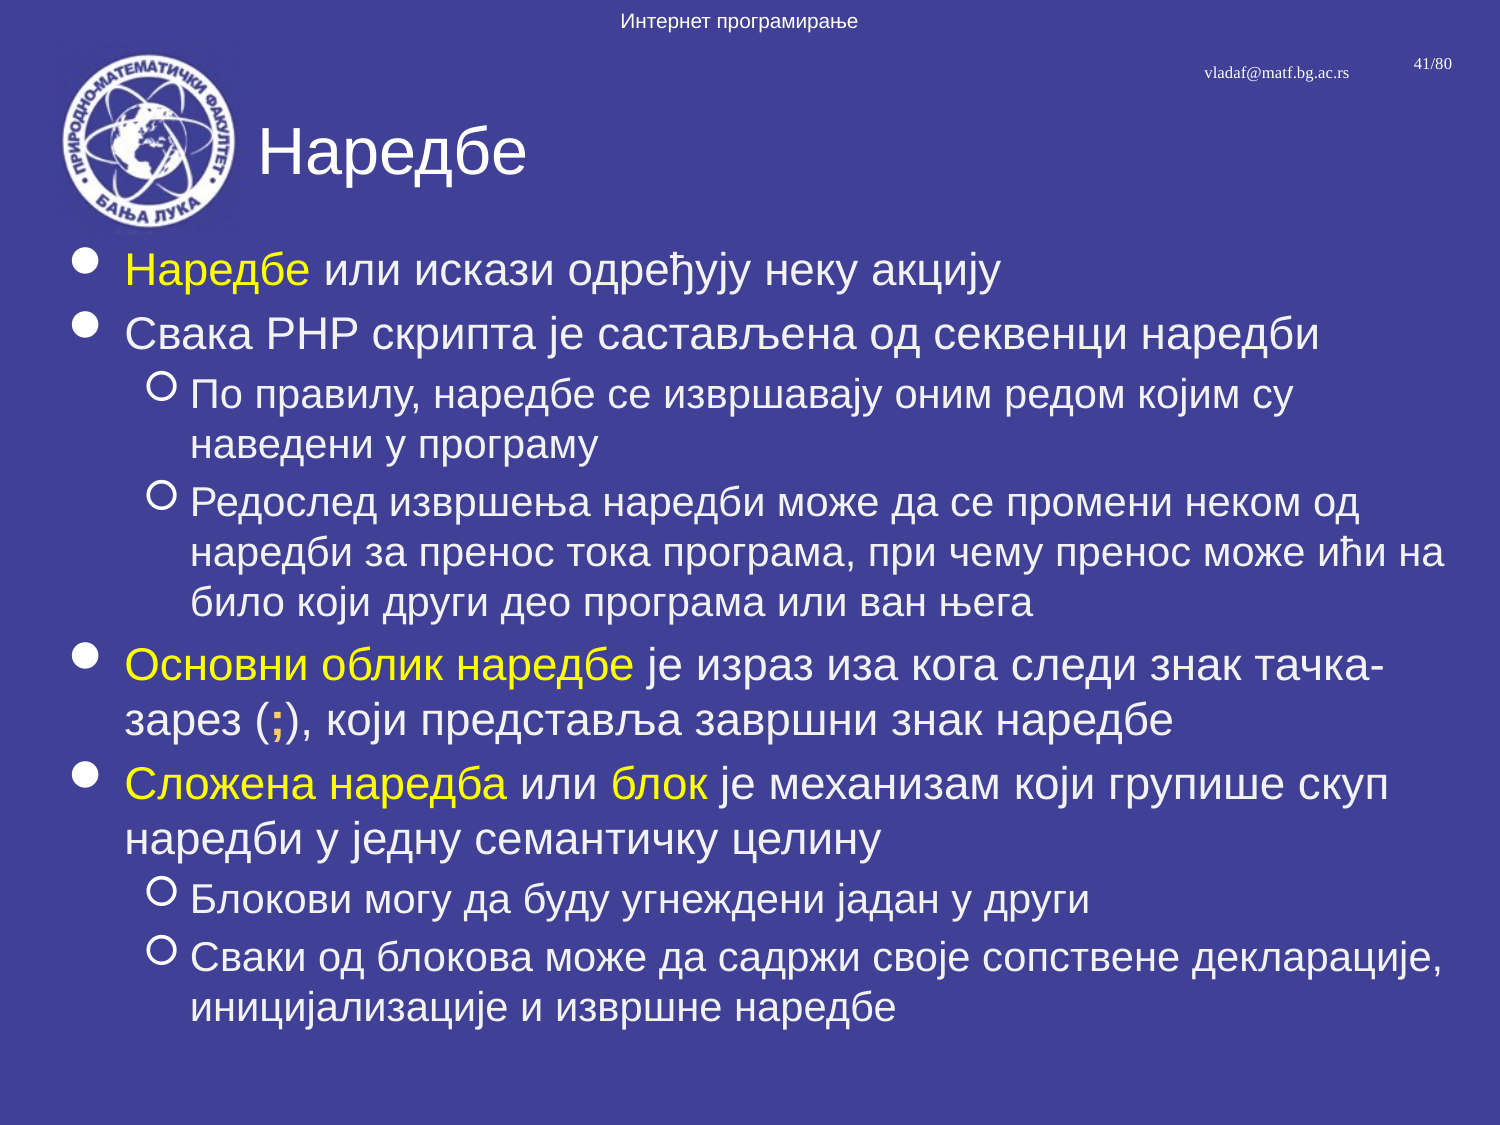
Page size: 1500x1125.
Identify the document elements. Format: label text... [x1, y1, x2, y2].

title Наредбе [242, 54, 1388, 231]
list Наредбе или искази одређују неку акцију Свака PHP скрипта је састављена од секвенци наредби По правилу, наредбе се извршавају оним редом којим су наведени у програму Редослед извршења наредби може да се промени неком од наредби за пренос тока програма, при чему пренос може ићи на било који други део програма или ван њега Основни облик наредбе је израз иза кога следи знак тачка-зарез (;), који представља завршни знак наредбе Сложена наредба или блок је механизам који групише скуп наредби у једну семантичку целину Блокови могу да буду угнеждени јадан у други Сваки од блокова може да садржи своје сопствене декларације, иницијализације и извршне наредбе [53, 231, 1483, 588]
picture [55, 42, 243, 231]
